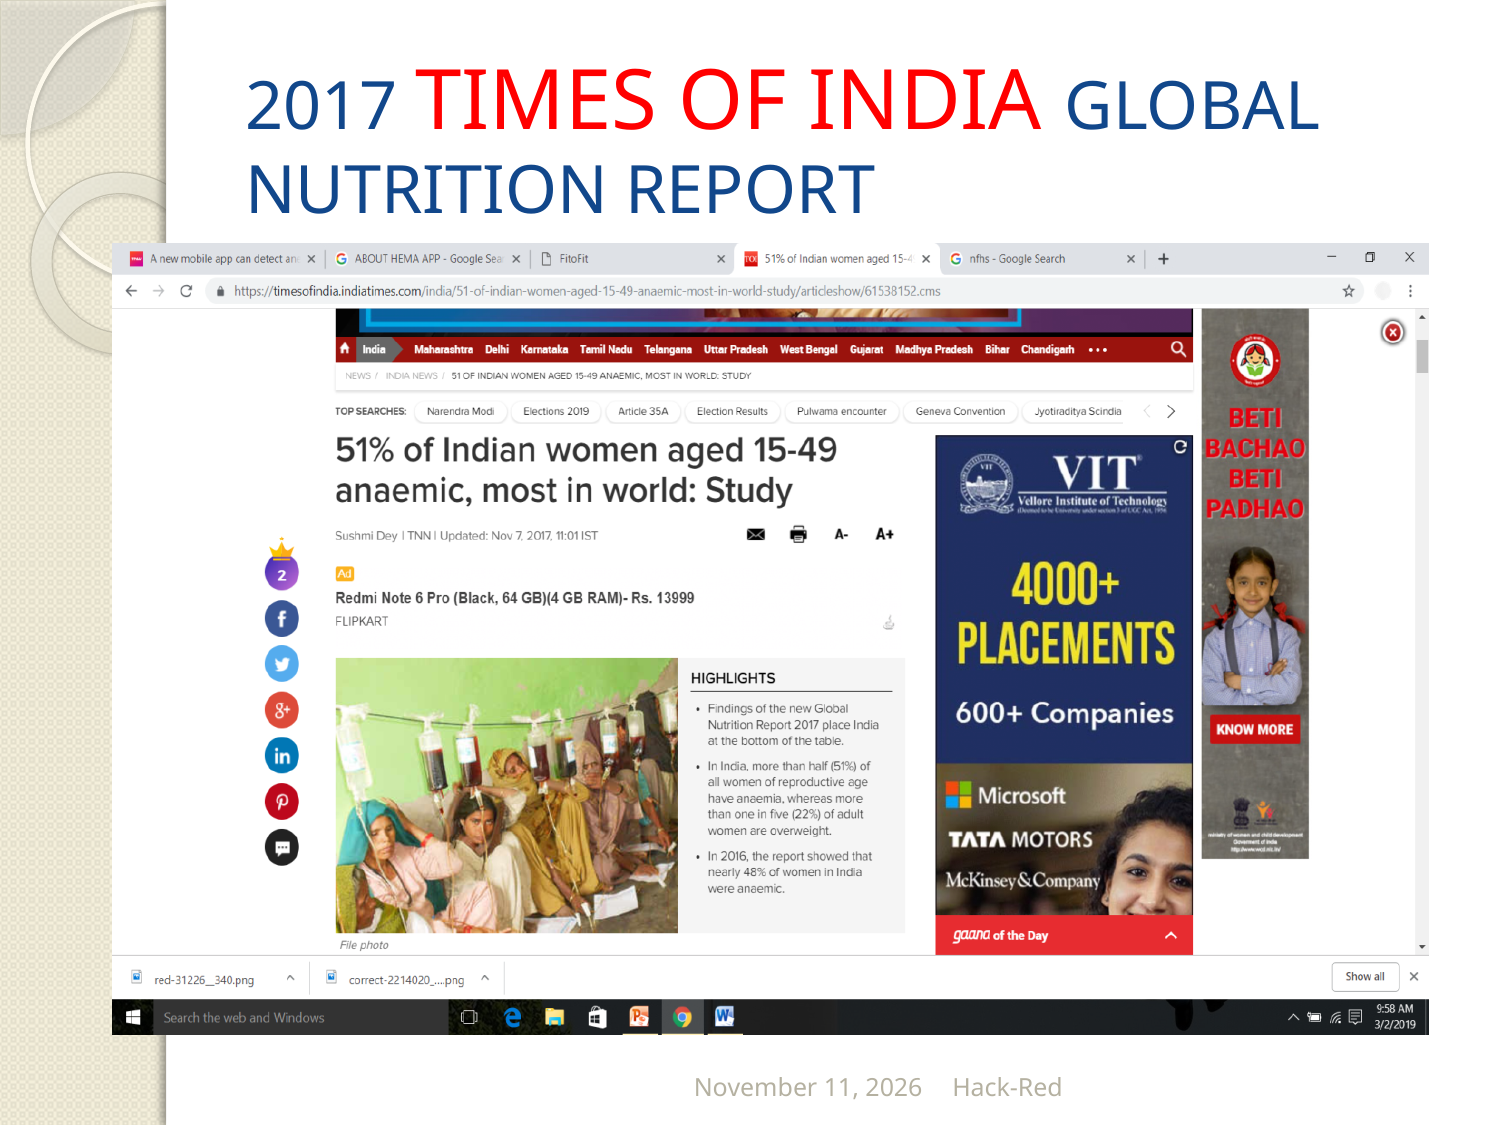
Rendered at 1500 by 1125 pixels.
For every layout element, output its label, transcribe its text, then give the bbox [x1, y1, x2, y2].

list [111, 243, 1429, 1036]
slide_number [587, 1046, 937, 1113]
footer Hack-Red [937, 1046, 1413, 1113]
title 2017 TIMES OF INDIA GLOBAL NUTRITION REPORT [230, 42, 1461, 231]
